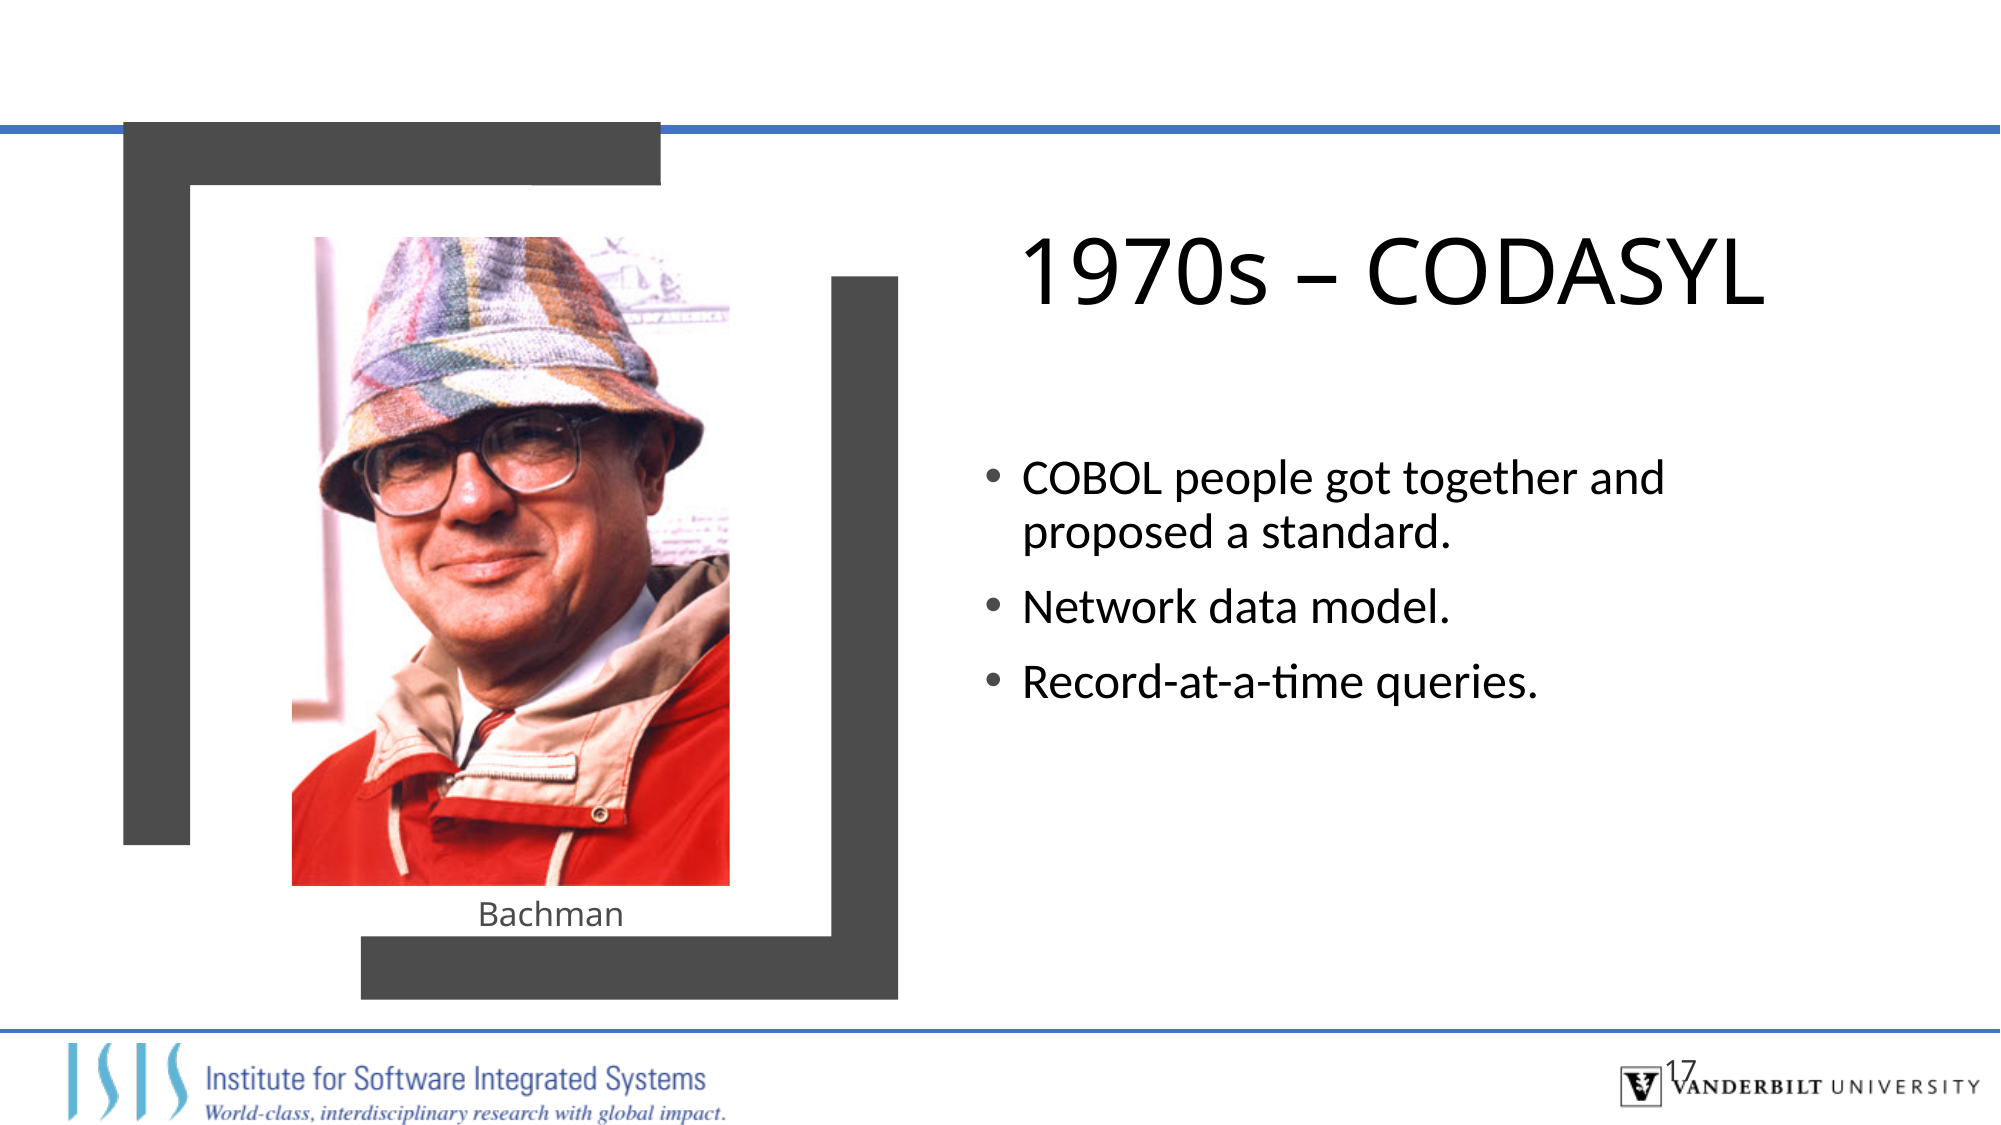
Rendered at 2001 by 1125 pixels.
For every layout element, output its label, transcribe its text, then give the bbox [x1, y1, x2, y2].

text_box Bachman [462, 886, 640, 941]
list COBOL people got together and proposed a standard. Network data model. Record-at-a-time queries. [969, 444, 1853, 1014]
text_box 17 [1362, 1042, 1713, 1103]
text_box [360, 276, 899, 1000]
title 1970s – CODASYL [1002, 148, 1863, 402]
picture [291, 237, 730, 886]
text_box [123, 122, 661, 846]
